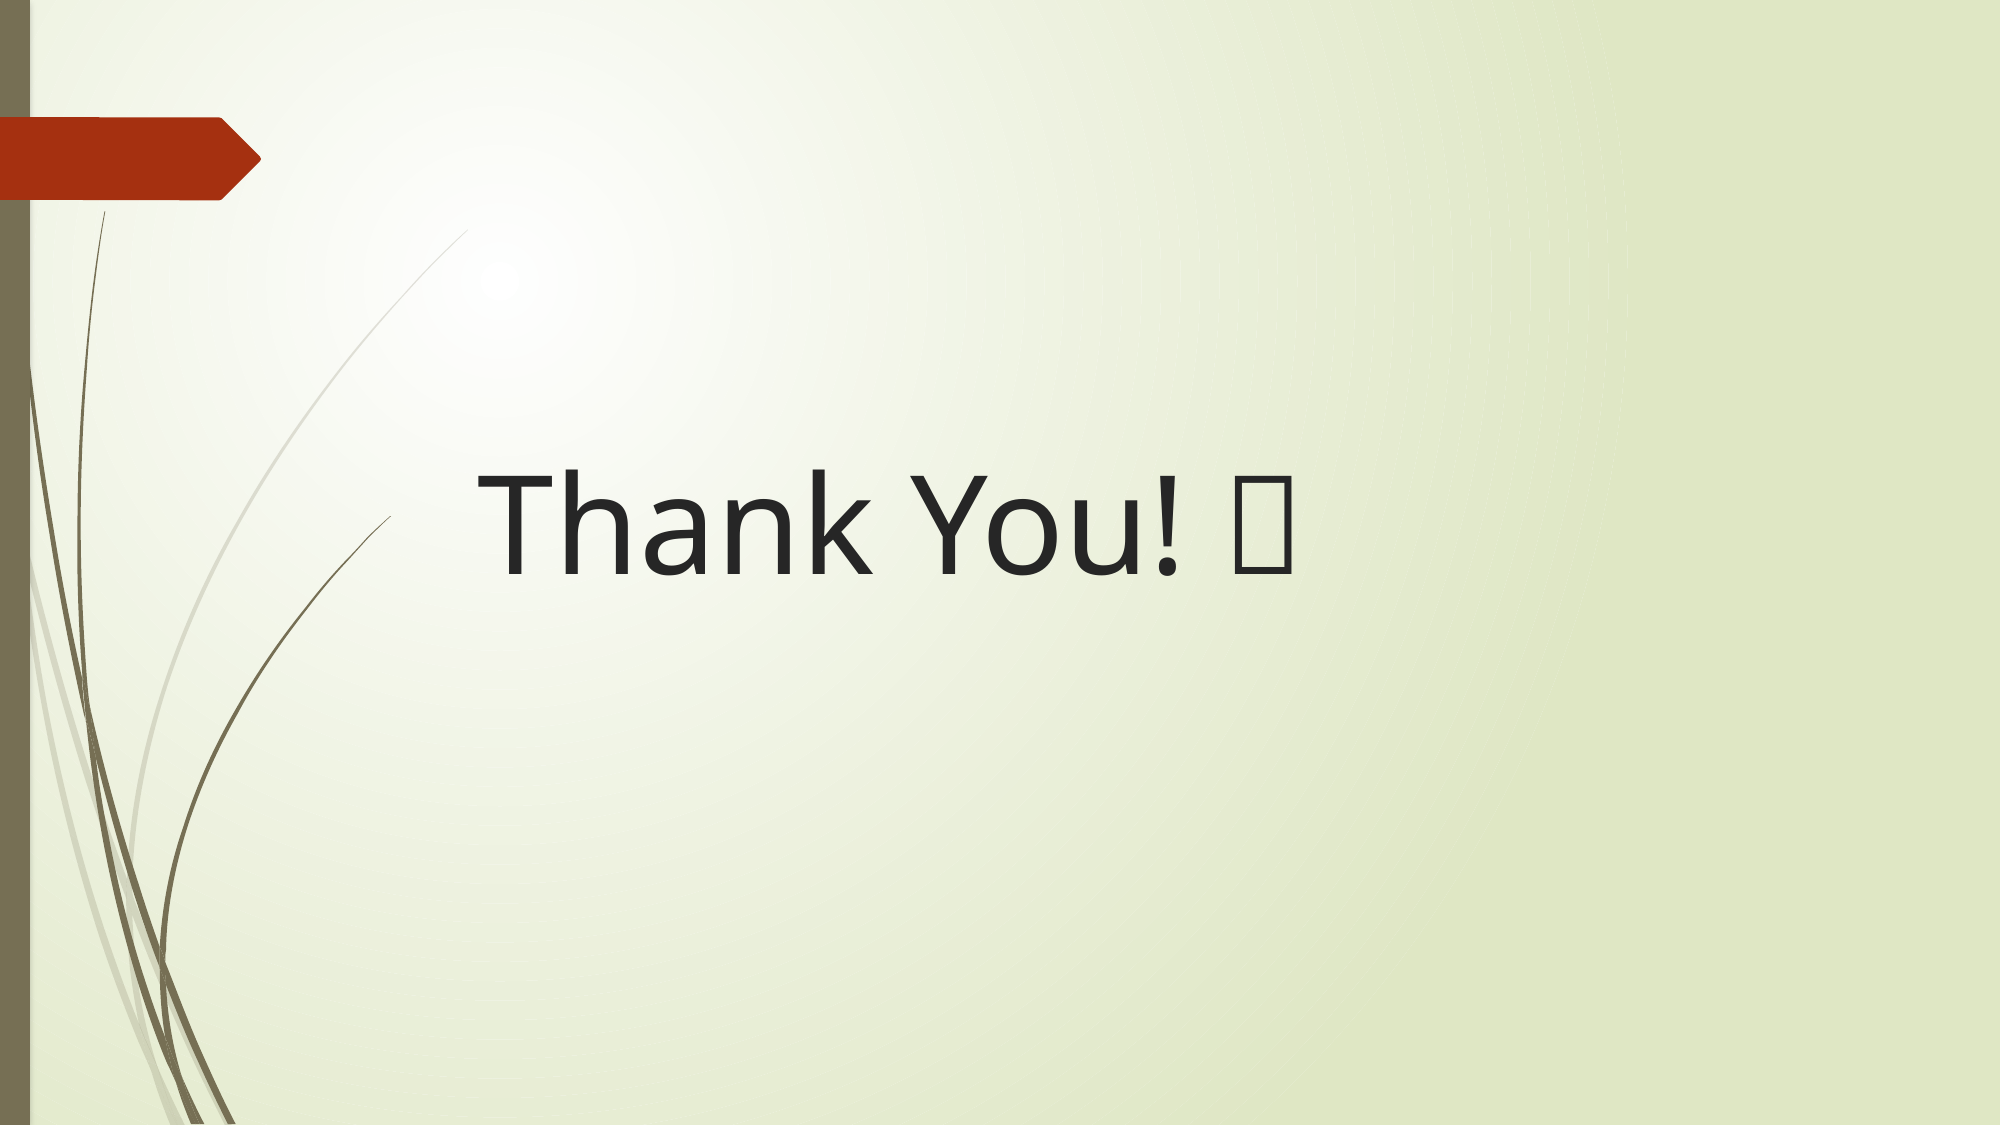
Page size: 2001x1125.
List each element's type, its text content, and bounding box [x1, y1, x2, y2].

title Thank You!  [462, 429, 1925, 640]
